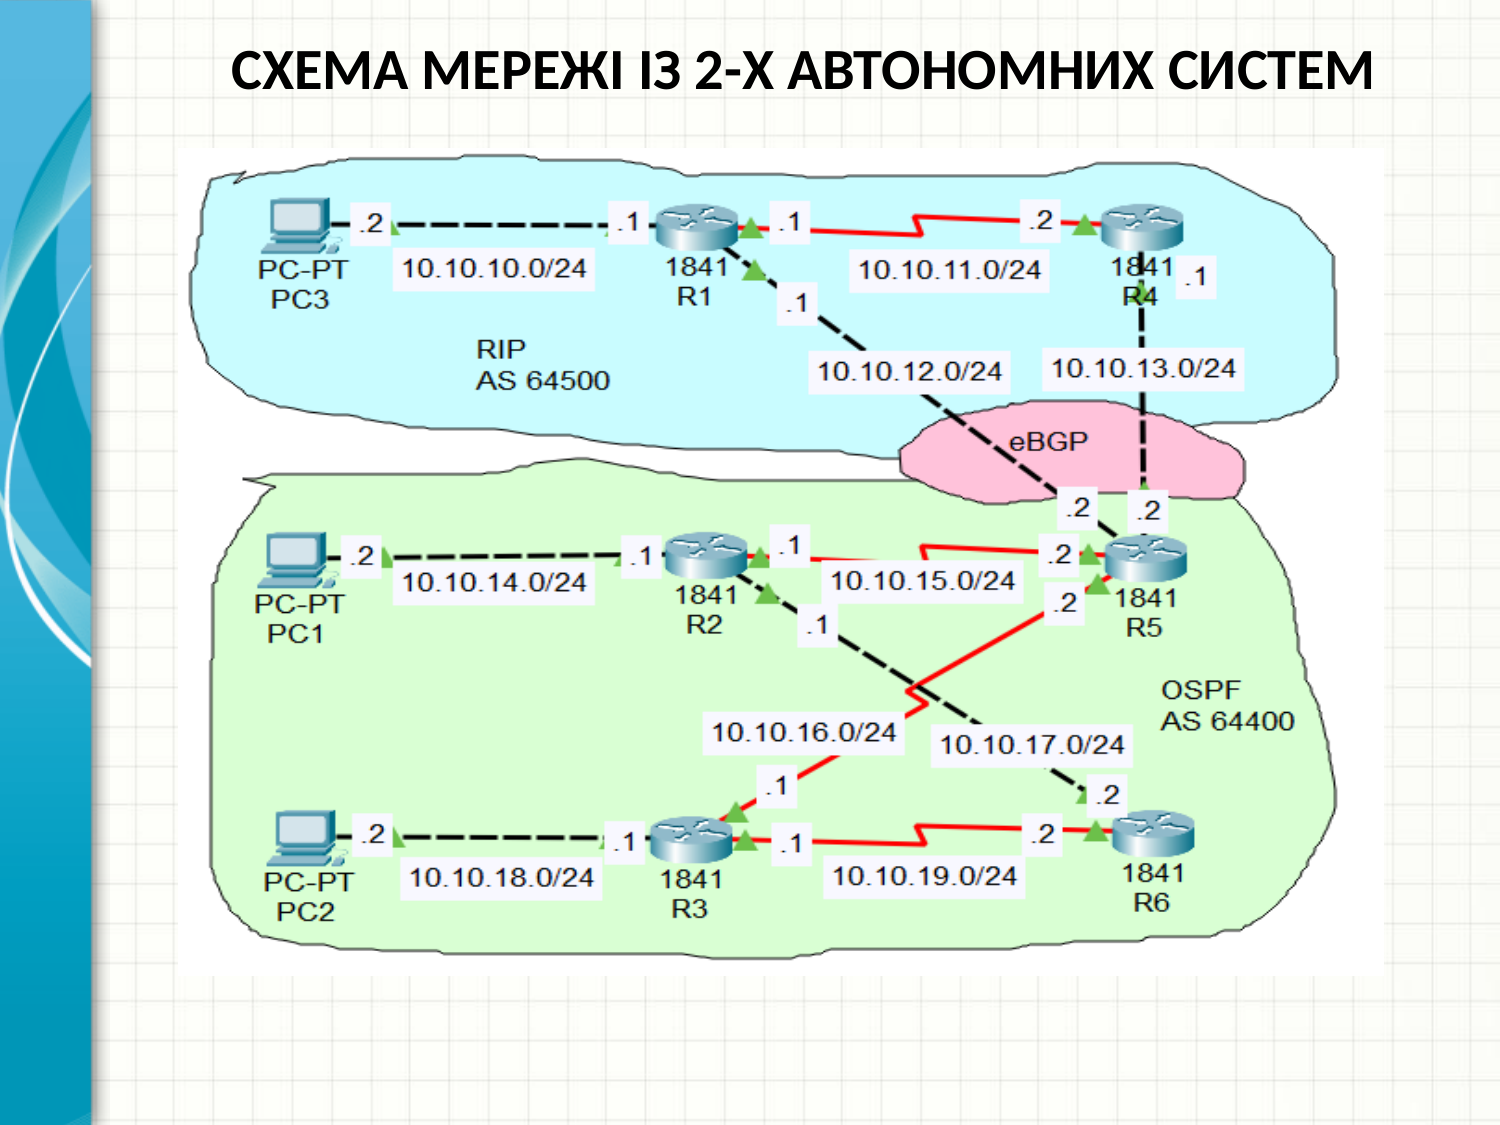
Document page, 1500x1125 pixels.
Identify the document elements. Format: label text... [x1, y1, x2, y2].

picture [0, 0, 1500, 1125]
title СХЕМА МЕРЕЖІ ІЗ 2-Х АВТОНОМНИХ СИСТЕМ [123, 0, 1485, 136]
